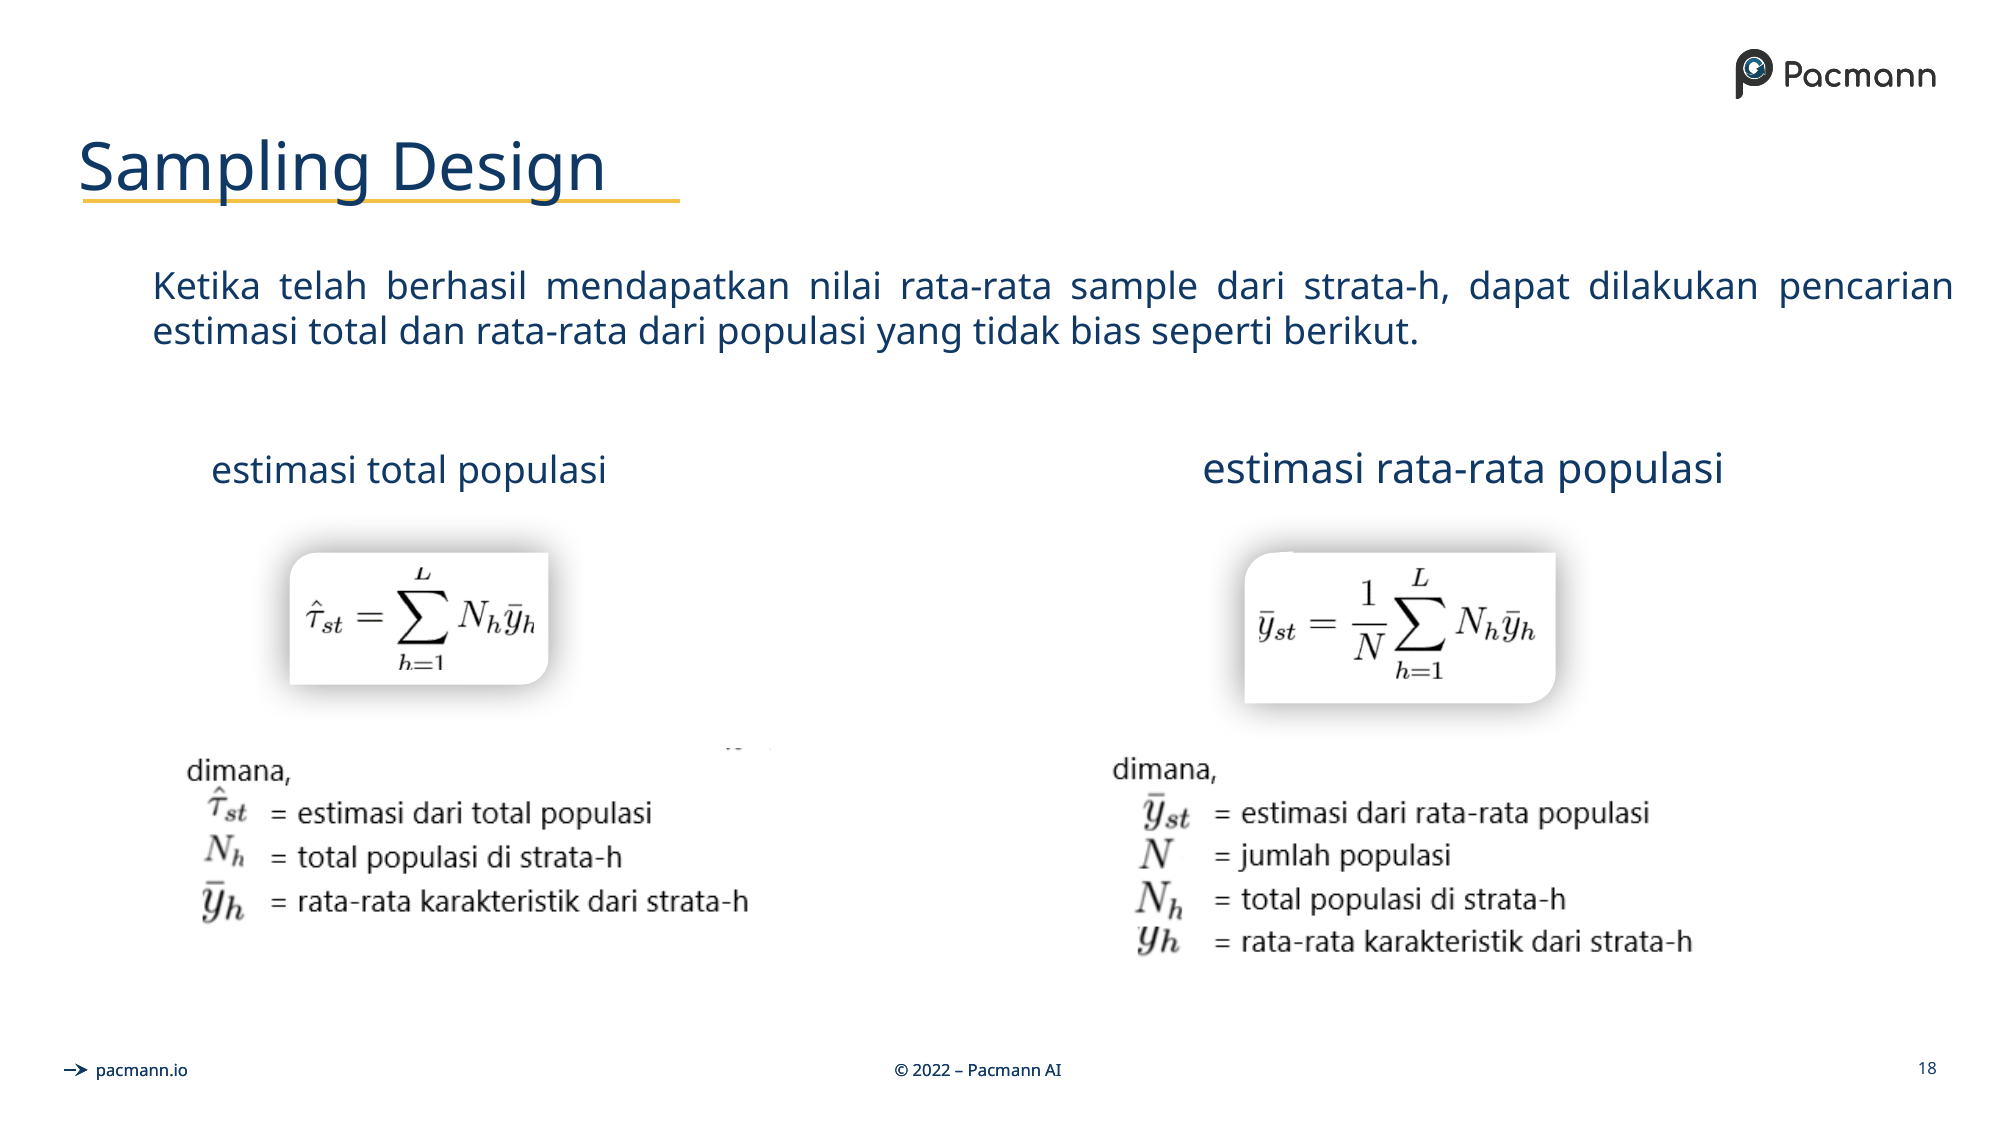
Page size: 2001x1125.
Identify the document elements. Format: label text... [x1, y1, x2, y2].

picture [177, 748, 771, 926]
picture [1095, 748, 1705, 975]
picture [1707, 36, 1966, 112]
picture [296, 559, 542, 678]
text_box Ketika telah berhasil mendapatkan nilai rata-rata sample dari strata-h, dapat dilakukan pencarian estimasi total dan rata-rata dari populasi yang tidak bias seperti berikut. estimasi total populasi estimasi rata-rata populasi [63, 254, 1970, 577]
picture [1251, 559, 1549, 697]
title Sampling Design [63, 59, 1935, 254]
